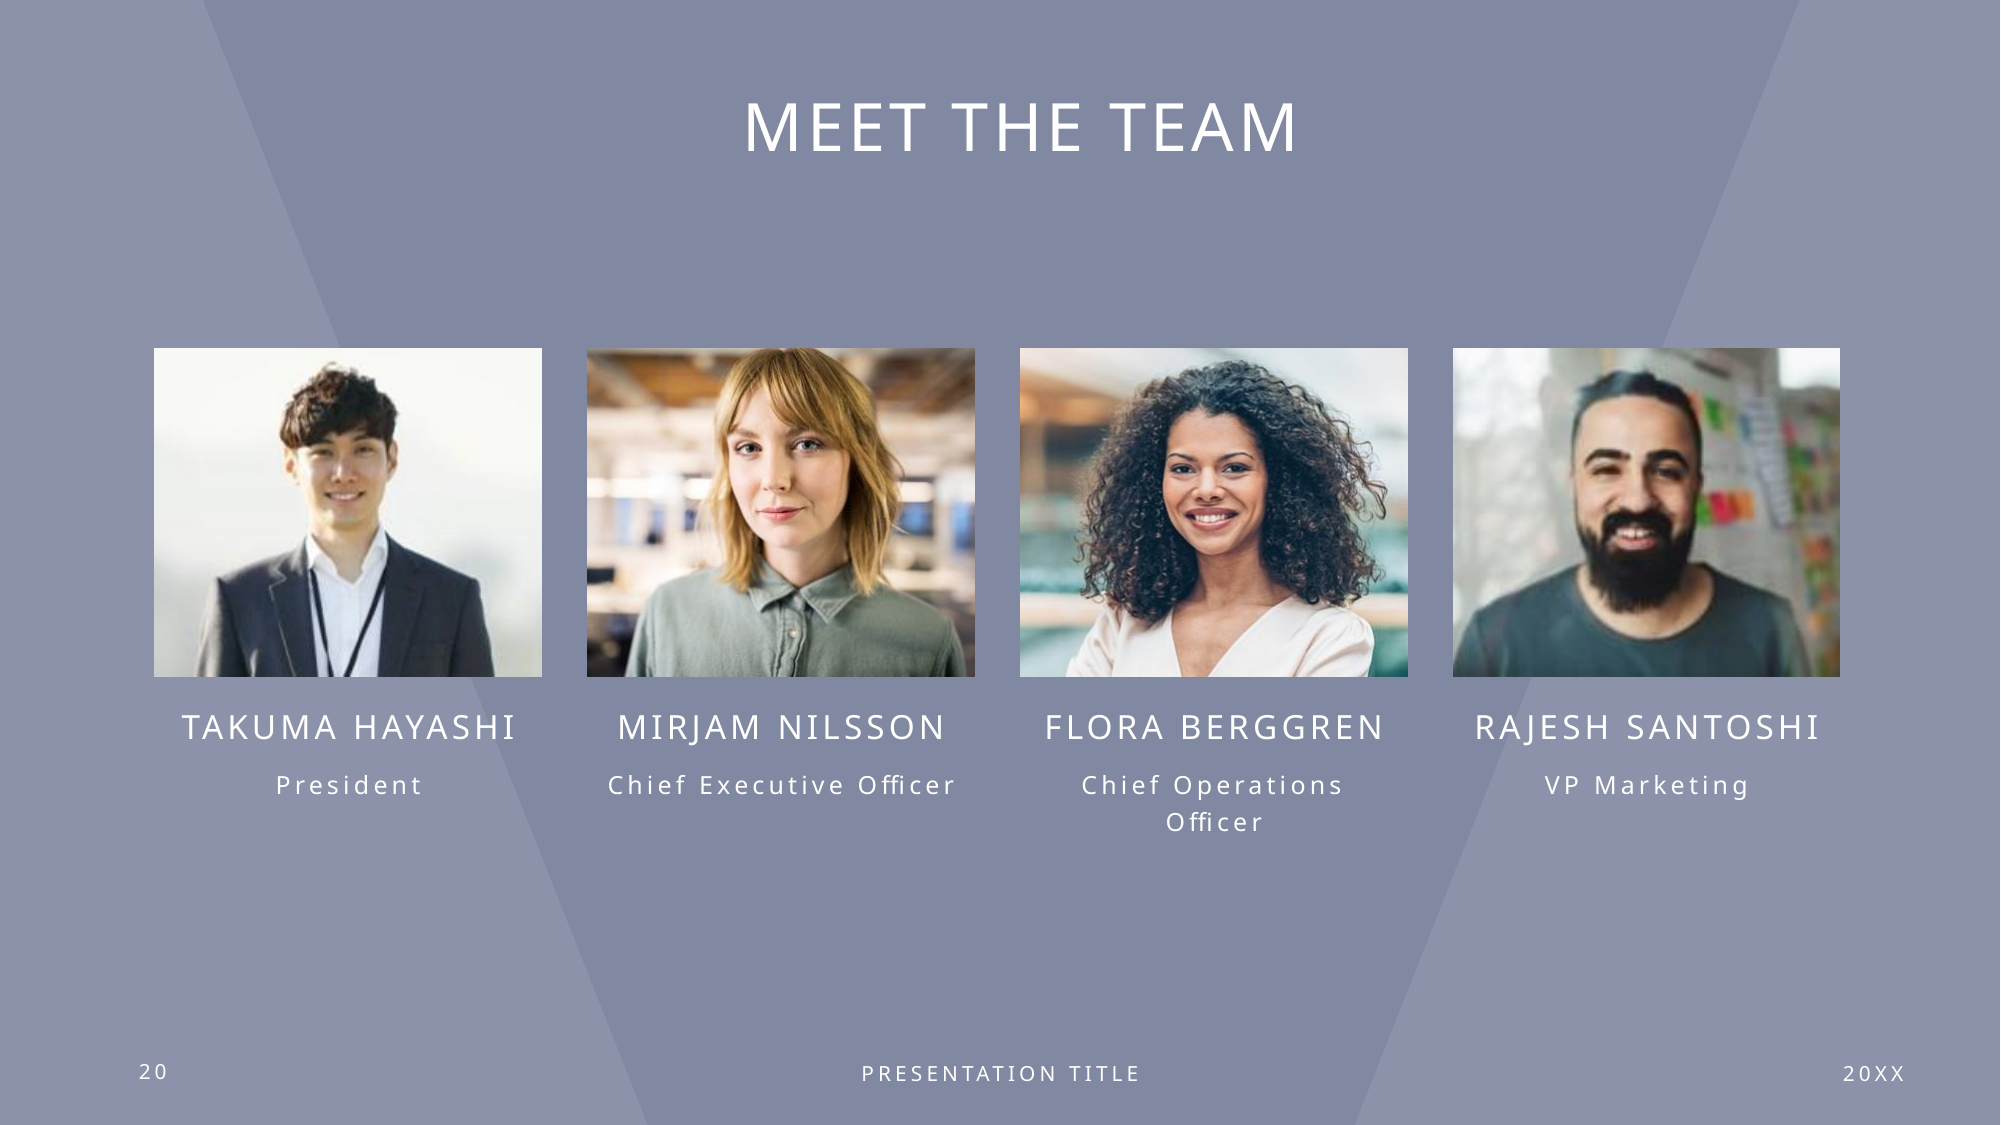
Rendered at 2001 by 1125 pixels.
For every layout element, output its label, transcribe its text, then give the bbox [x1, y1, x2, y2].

picture [1453, 348, 1840, 677]
list Chief Executive Officer [587, 754, 975, 833]
picture [1020, 348, 1408, 677]
list Chief Operations Officer [1020, 754, 1408, 833]
list Rajesh Santoshi​ [1453, 677, 1840, 754]
picture [154, 348, 542, 677]
title Meet the team [123, 86, 1919, 181]
list President [154, 754, 542, 833]
list VP Marketing [1453, 754, 1840, 833]
slide_number 20 [123, 1042, 574, 1103]
list Mirjam Nilsson​ [587, 677, 975, 754]
list Flora Berggren​ [1020, 677, 1408, 754]
picture [587, 348, 975, 677]
list Takuma Hayashi​ [154, 677, 542, 754]
footer Presentation Title [662, 1042, 1338, 1103]
slide_number 20XX [1468, 1042, 1919, 1103]
